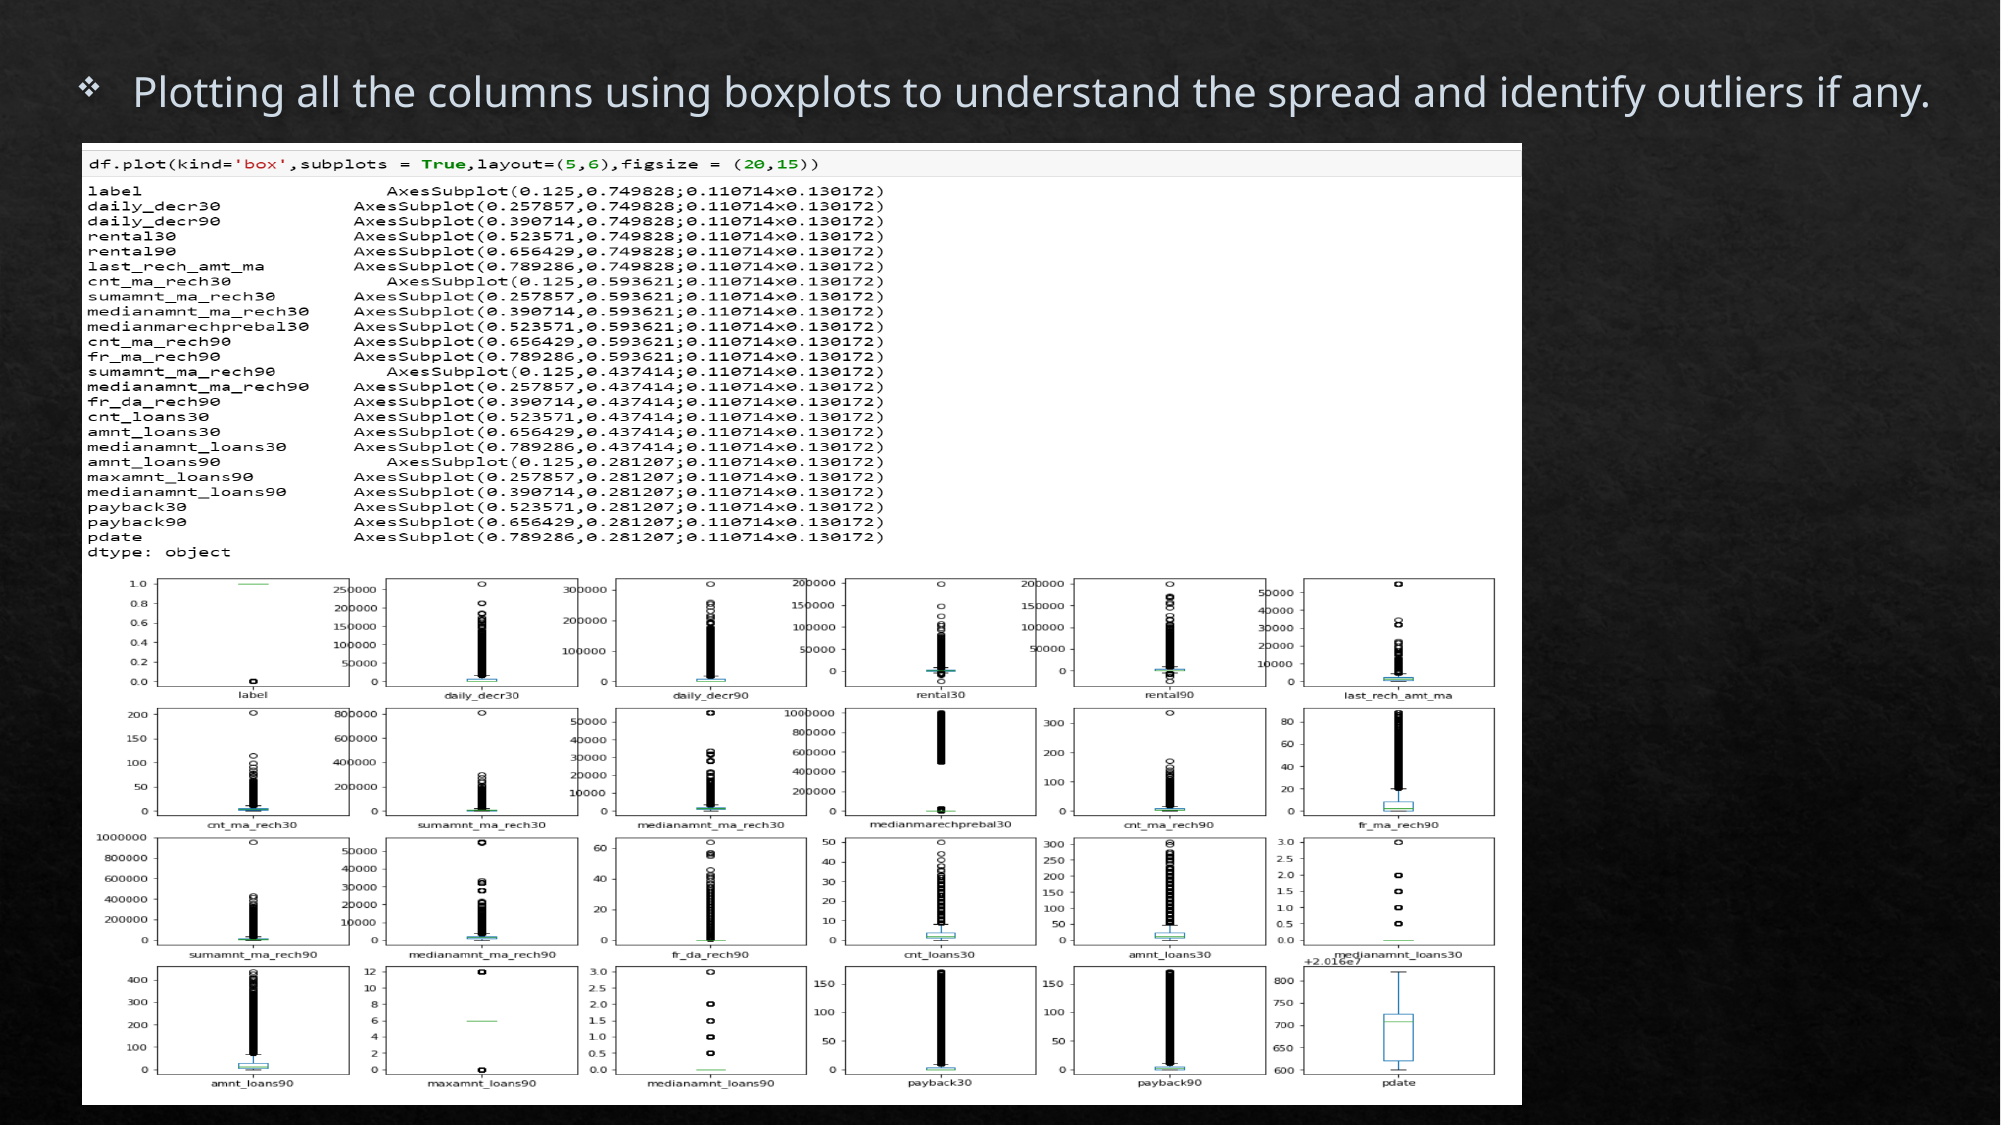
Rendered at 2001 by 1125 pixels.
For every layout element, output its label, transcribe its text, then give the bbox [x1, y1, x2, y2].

picture [82, 143, 1522, 1106]
text_box Plotting all the columns using boxplots to understand the spread and identify outliers if any. [61, 50, 1964, 127]
